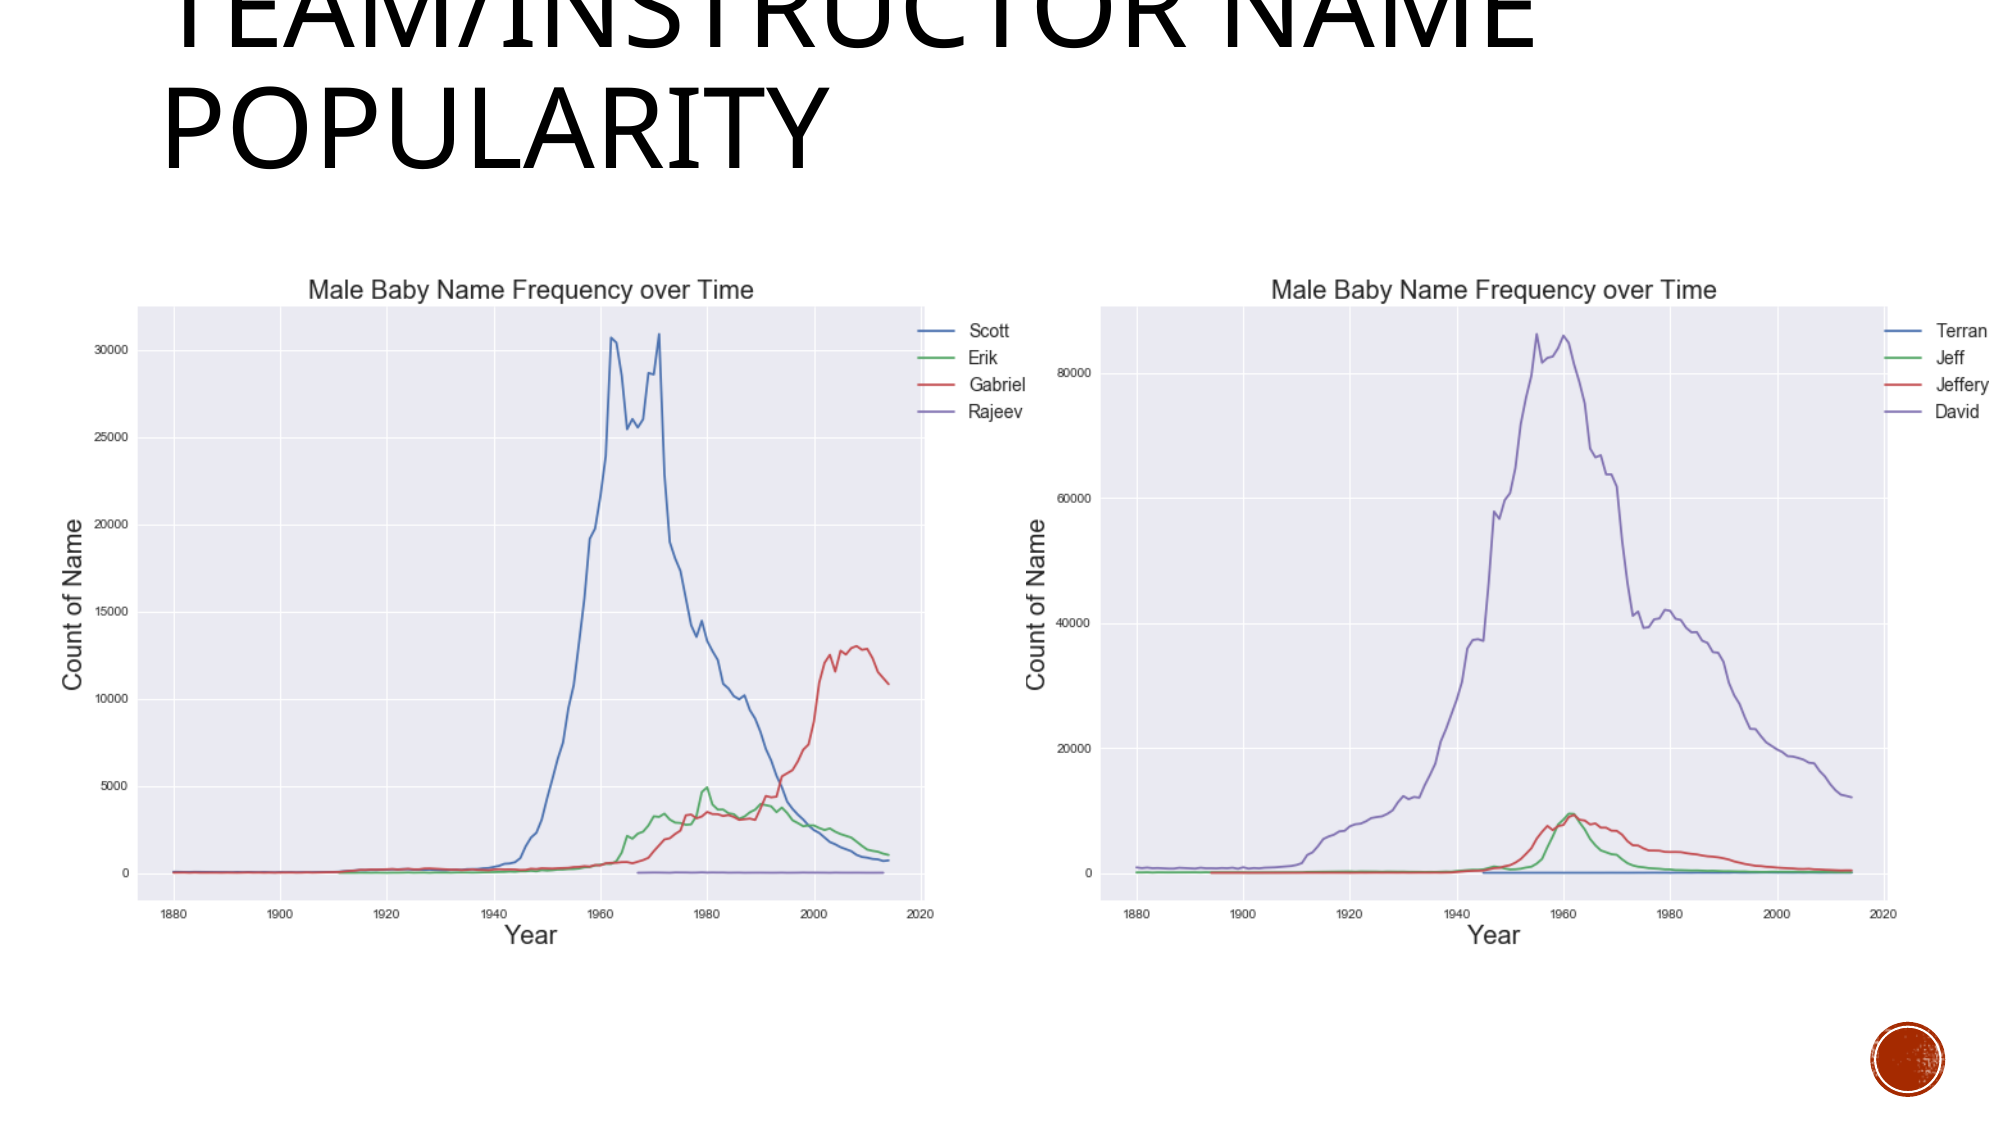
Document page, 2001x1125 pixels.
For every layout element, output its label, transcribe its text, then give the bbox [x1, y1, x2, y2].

picture [11, 213, 1024, 998]
title Team/Instructor Name Popularity [143, 0, 1869, 171]
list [1026, 216, 1988, 995]
